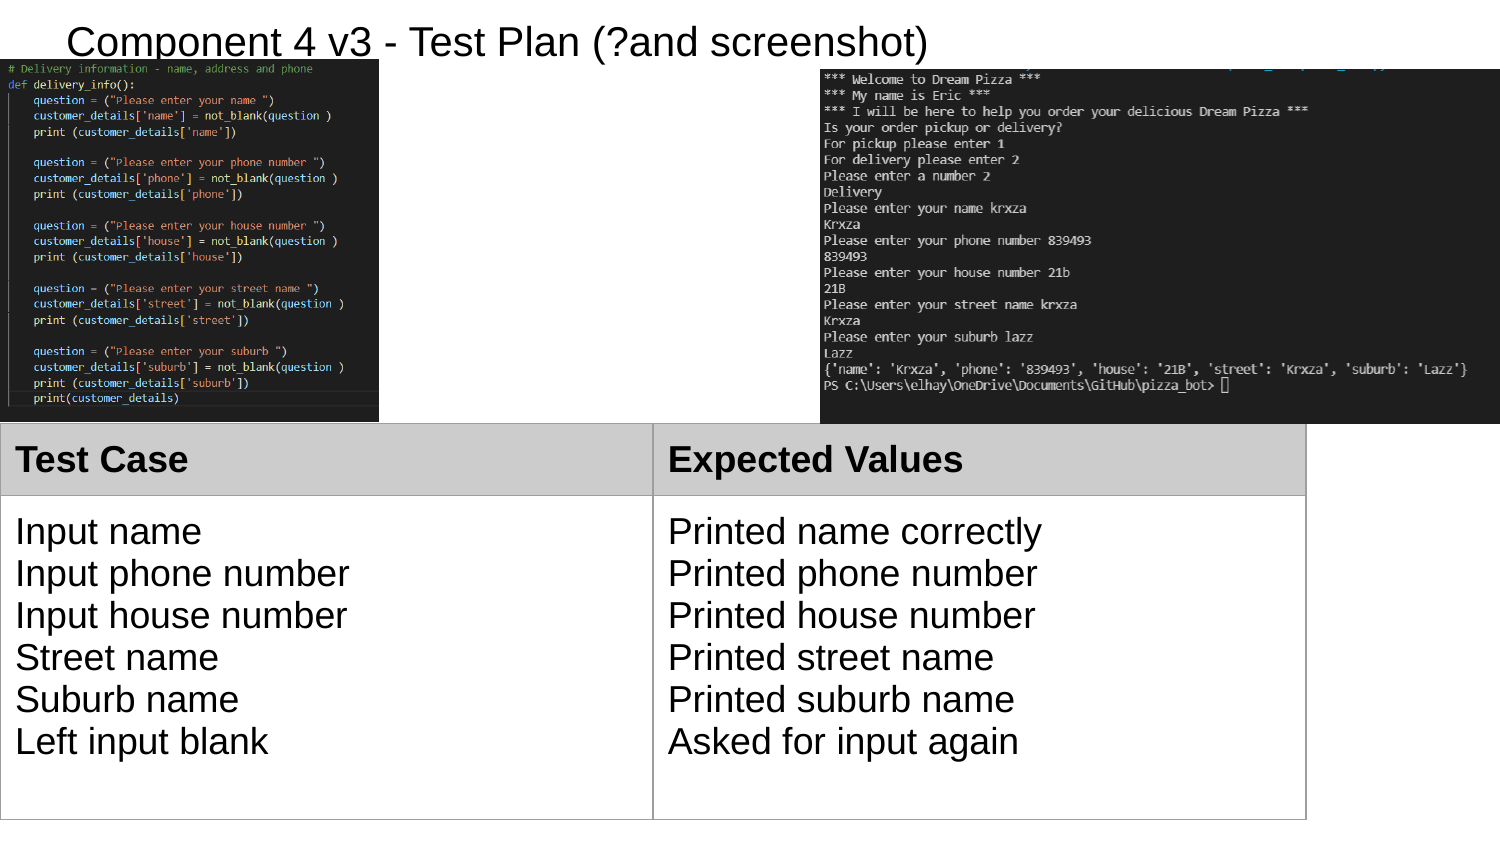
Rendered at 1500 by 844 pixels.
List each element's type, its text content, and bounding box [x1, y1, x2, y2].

table_header Test Case [1, 424, 652, 495]
table_cell Input name Input phone number Input house number Street name Suburb name Left input blank [1, 496, 652, 819]
table_cell Printed name correctly Printed phone number Printed house number Printed street name Printed suburb name Asked for input again [654, 496, 1305, 819]
title Component 4 v3 - Test Plan (?and screenshot) [51, 0, 1449, 94]
table_header Expected Values [654, 424, 1305, 495]
picture [0, 59, 380, 422]
picture [820, 69, 1500, 424]
